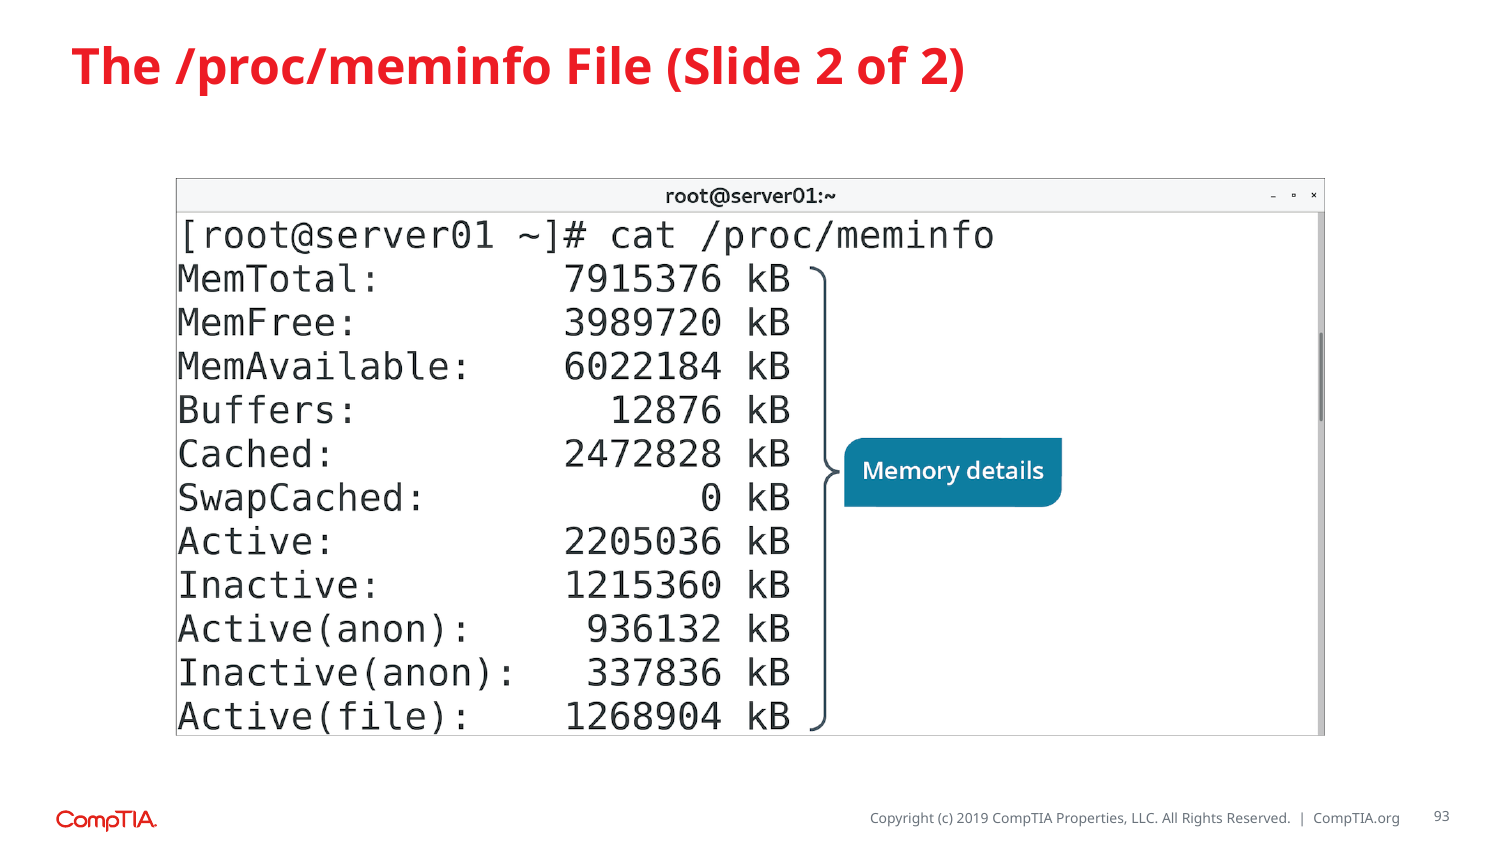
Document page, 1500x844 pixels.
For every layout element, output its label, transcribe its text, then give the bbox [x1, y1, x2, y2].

slide_number 93 [1407, 800, 1450, 835]
title The /proc/meminfo File (Slide 2 of 2) [56, 12, 1444, 117]
picture [174, 178, 1326, 736]
